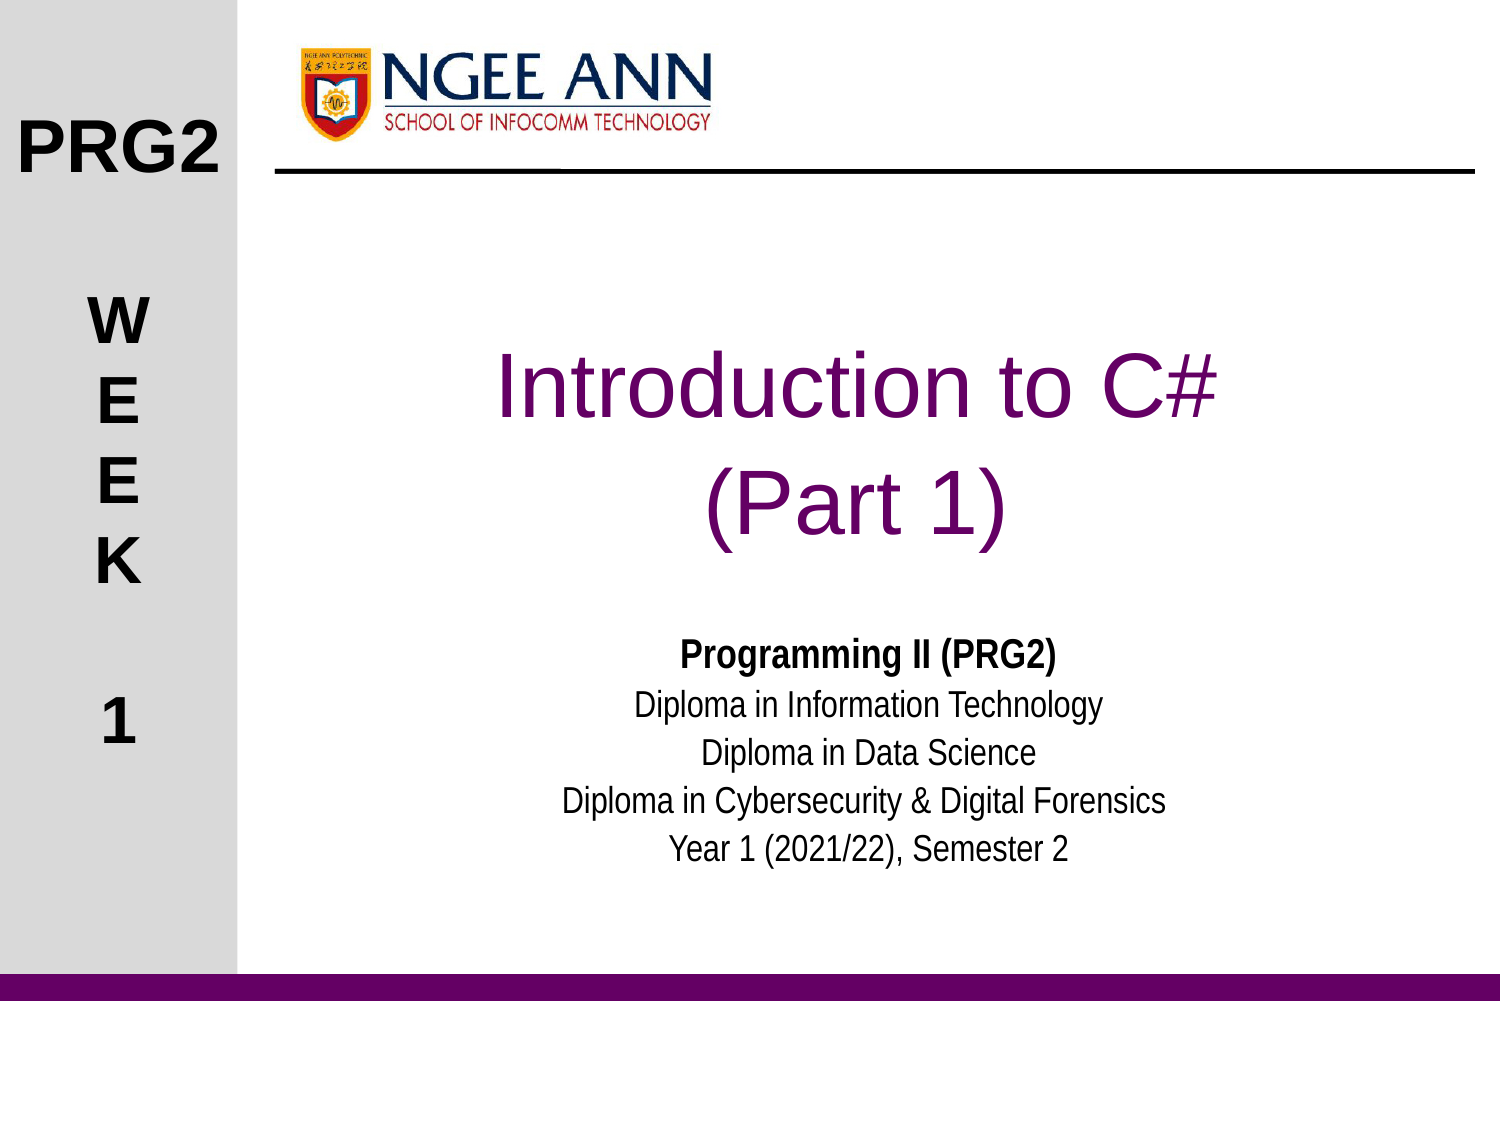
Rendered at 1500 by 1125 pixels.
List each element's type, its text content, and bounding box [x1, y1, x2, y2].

subtitle Introduction to C# (Part 1) [312, 330, 1401, 569]
picture [255, 8, 756, 180]
